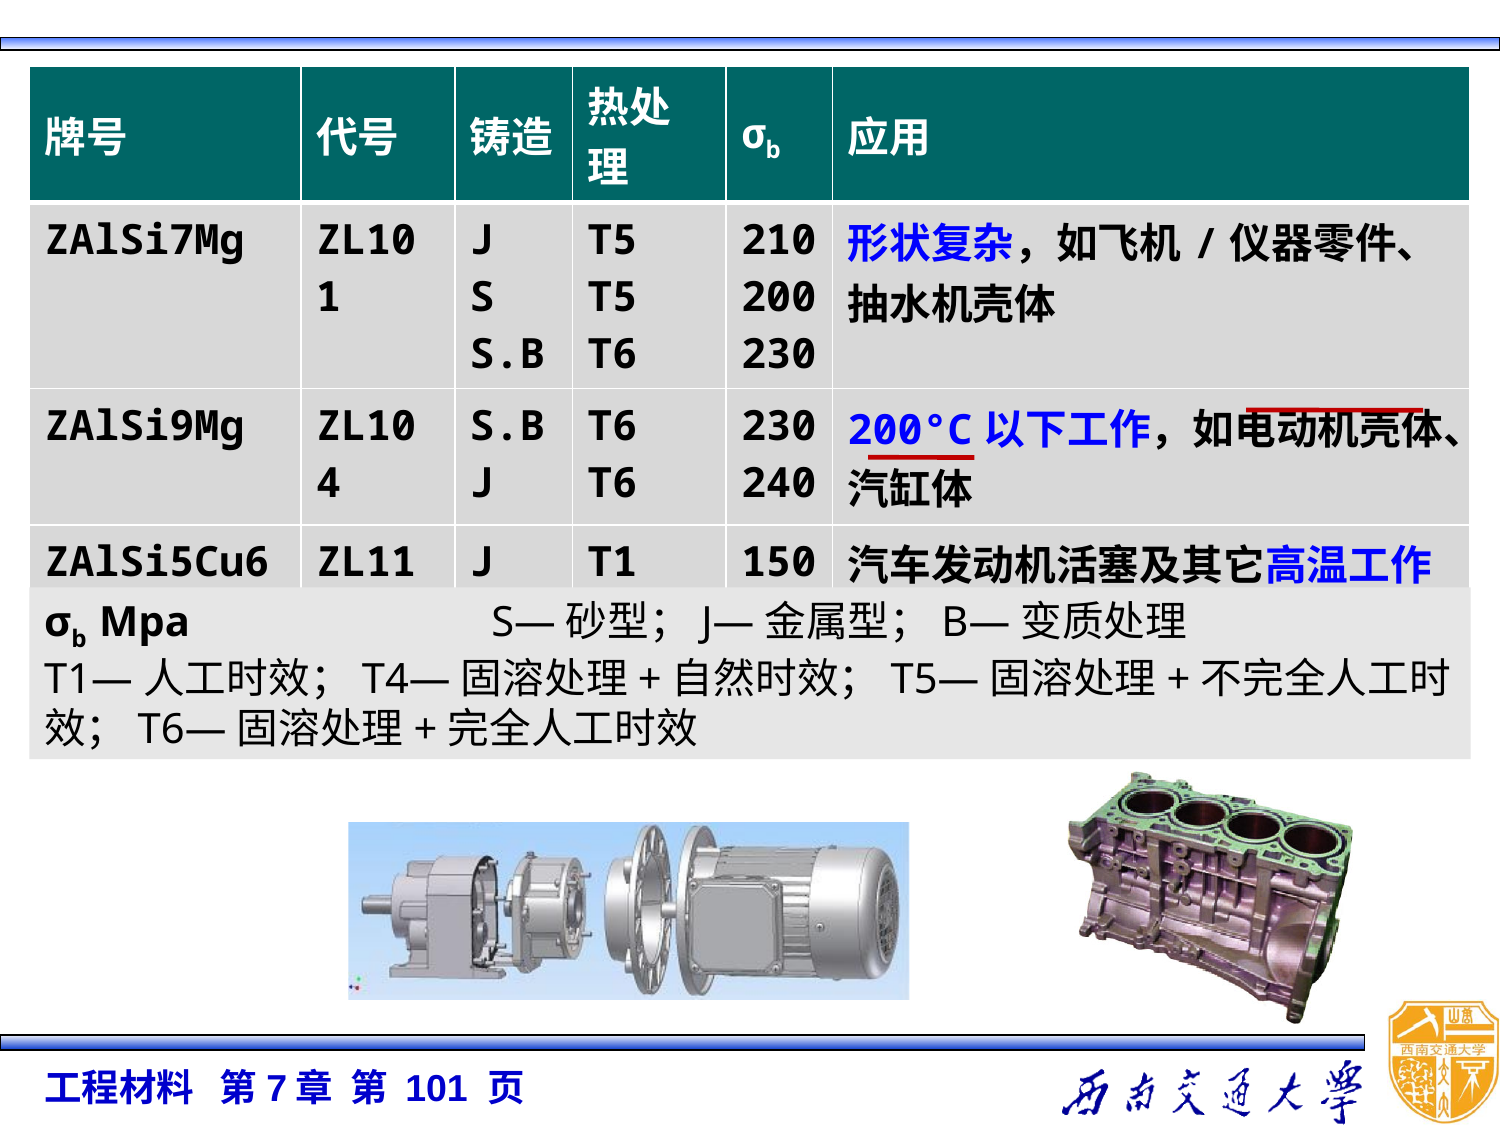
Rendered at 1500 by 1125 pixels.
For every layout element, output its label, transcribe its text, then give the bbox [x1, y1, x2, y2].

table_cell 200°C以下工作，如电动机壳体、汽缸体 [833, 389, 1469, 524]
text_box σb Mpa S—砂型；J—金属型；B—变质处理 T1—人工时效；T4—固溶处理+自然时效；T5—固溶处理+不完全人工时效；T6—固溶处理+完全人工时效 [29, 587, 1471, 760]
table_cell T6 T6 [573, 389, 725, 524]
picture [348, 822, 910, 1000]
table_cell S.B J [456, 389, 572, 524]
picture [1062, 1059, 1363, 1125]
table_cell 汽车发动机活塞及其它高温工作零件 [833, 526, 1469, 587]
table_header 代号 [302, 67, 454, 200]
table_cell 150 170 [727, 526, 832, 587]
picture [1066, 771, 1353, 1024]
table_cell 形状复杂，如飞机/仪器零件、抽水机壳体 [833, 205, 1469, 388]
table_cell 210 200 230 [727, 205, 832, 388]
table_header 应用 [833, 67, 1469, 200]
table_header σb [727, 67, 832, 200]
table_cell 230 240 [727, 389, 832, 524]
table_cell T1 T1 [573, 526, 725, 587]
table_cell ZAlSi7Mg [30, 205, 300, 388]
table_cell J S S.B [456, 205, 572, 388]
table_cell ZL104 [302, 389, 454, 524]
table_header 铸造 [456, 67, 572, 200]
table_cell ZAlSi9Mg [30, 389, 300, 524]
picture [1387, 999, 1500, 1125]
table_header 牌号 [30, 67, 300, 200]
table_cell ZL101 [302, 205, 454, 388]
table_cell J S [456, 526, 572, 587]
table_cell T5 T5 T6 [573, 205, 725, 388]
table_header 热处理 [573, 67, 725, 200]
table_cell ZAlSi5Cu6Mg [30, 526, 300, 587]
table_cell ZL110 [302, 526, 454, 587]
